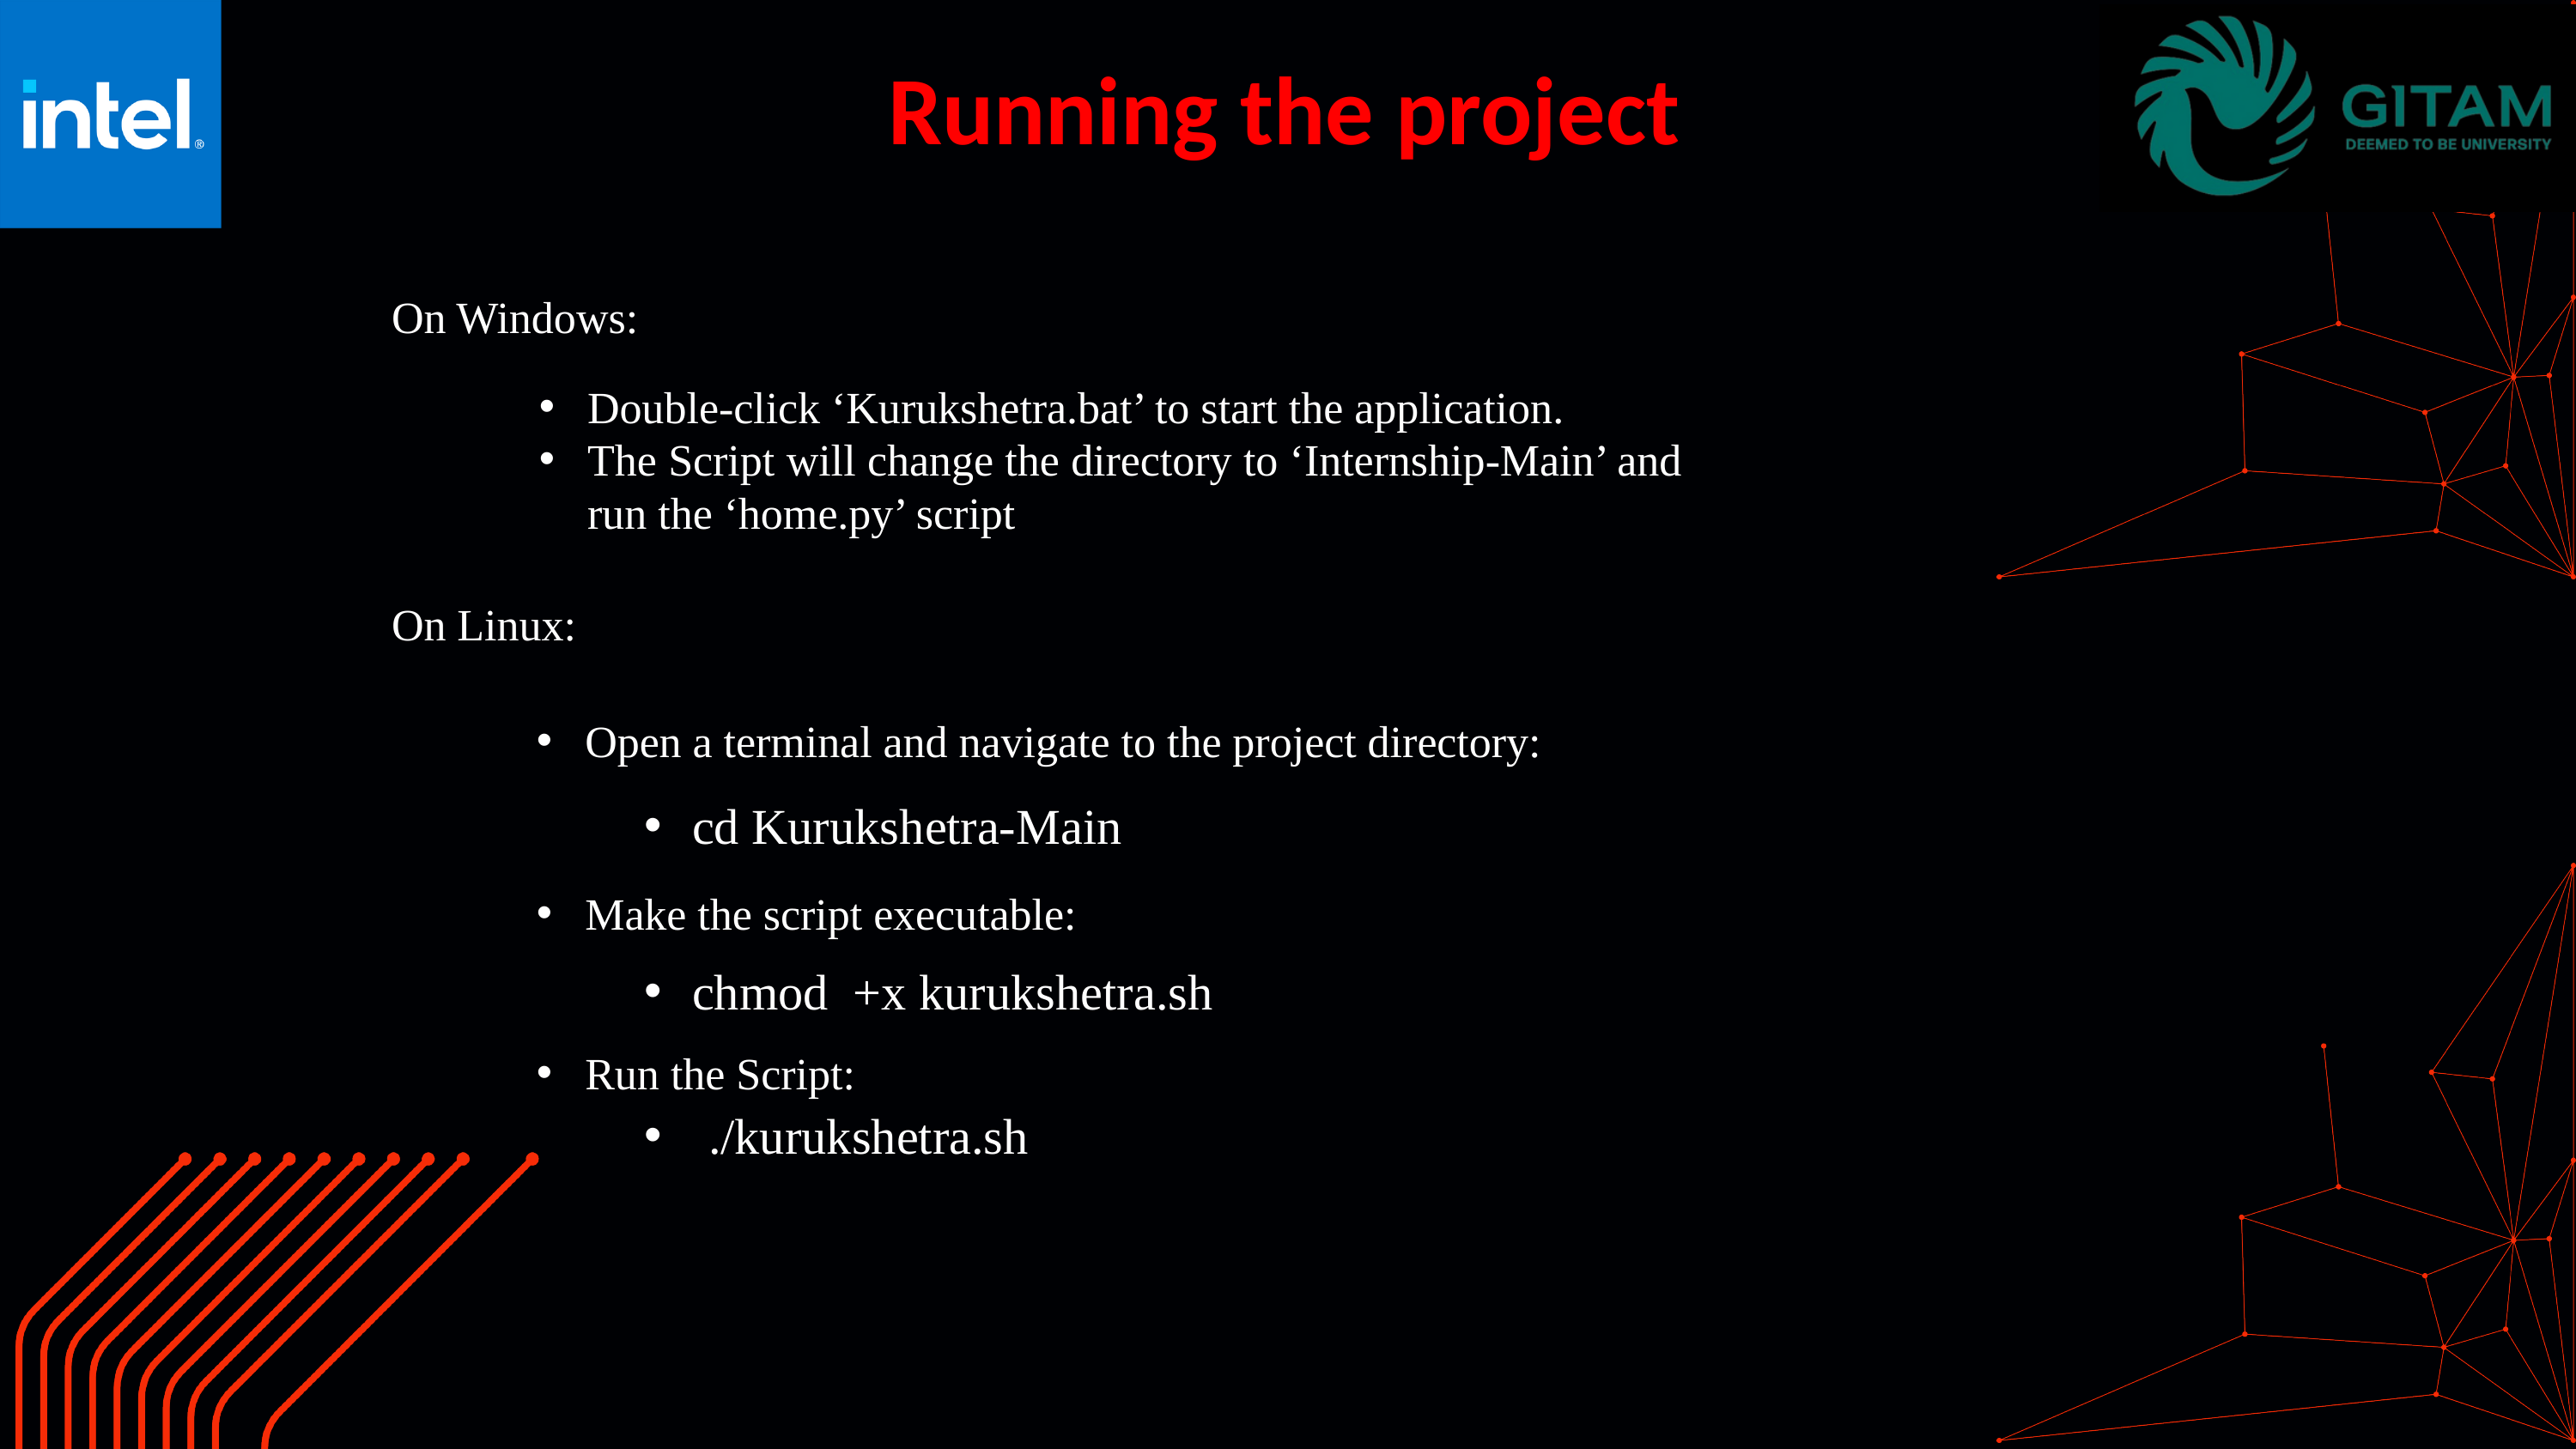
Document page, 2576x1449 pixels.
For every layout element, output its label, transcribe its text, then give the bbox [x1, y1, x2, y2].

text_box [1996, 863, 2576, 1443]
text_box chmod +x kurukshetra.sh [643, 967, 1342, 1021]
text_box ./kurukshetra.sh [643, 1112, 1342, 1165]
text_box [2099, 4, 2576, 212]
text_box cd Kurukshetra-Main [644, 801, 1138, 855]
text_box [0, 0, 222, 231]
text_box On Linux: [392, 597, 612, 650]
text_box On Windows: [392, 289, 687, 396]
text_box Make the script executable: [536, 886, 1680, 940]
text_box Open a terminal and navigate to the project directory: [536, 713, 1680, 767]
text_box Running the project [888, 48, 1728, 165]
text_box Double-click ‘Kurukshetra.bat’ to start the application. The Script will change the directory to ‘Internship-Main’ and run the ‘home.py’ script [538, 379, 1683, 538]
text_box [1996, 0, 2576, 580]
text_box [0, 1152, 539, 1449]
text_box Run the Script: [536, 1046, 1680, 1100]
